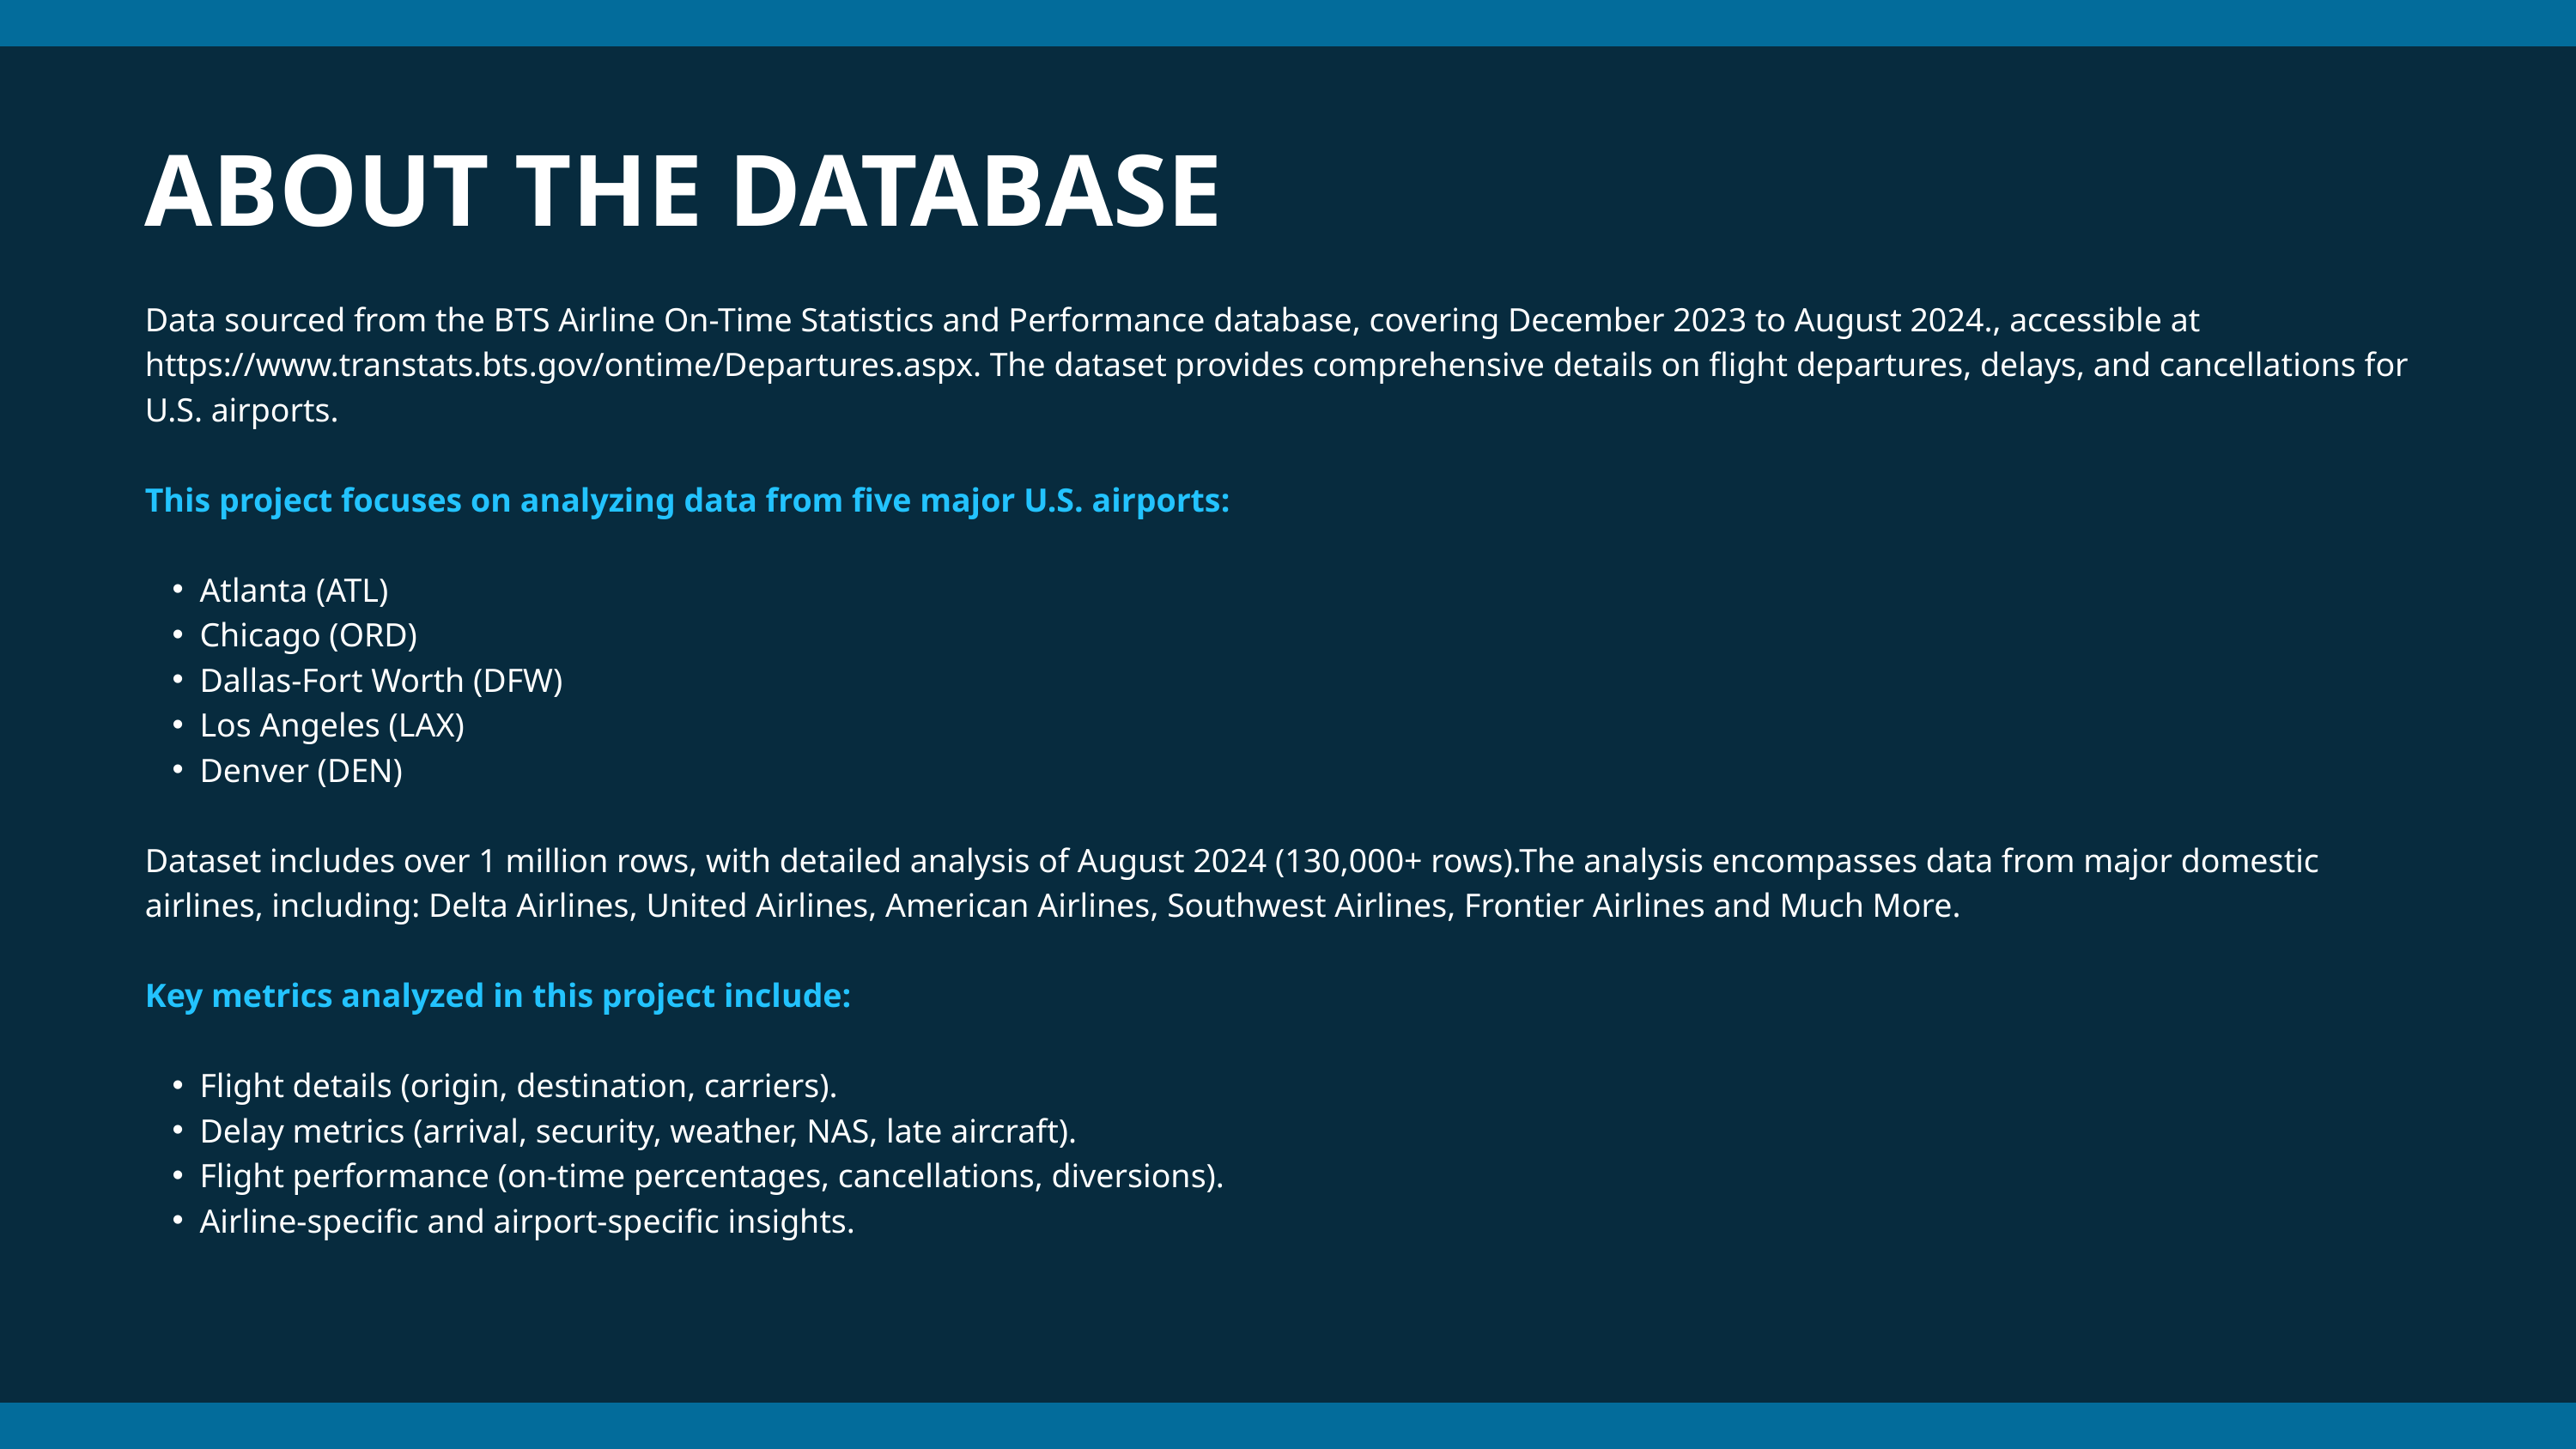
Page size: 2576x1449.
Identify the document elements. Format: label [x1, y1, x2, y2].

text_box [0, 45, 2576, 1404]
